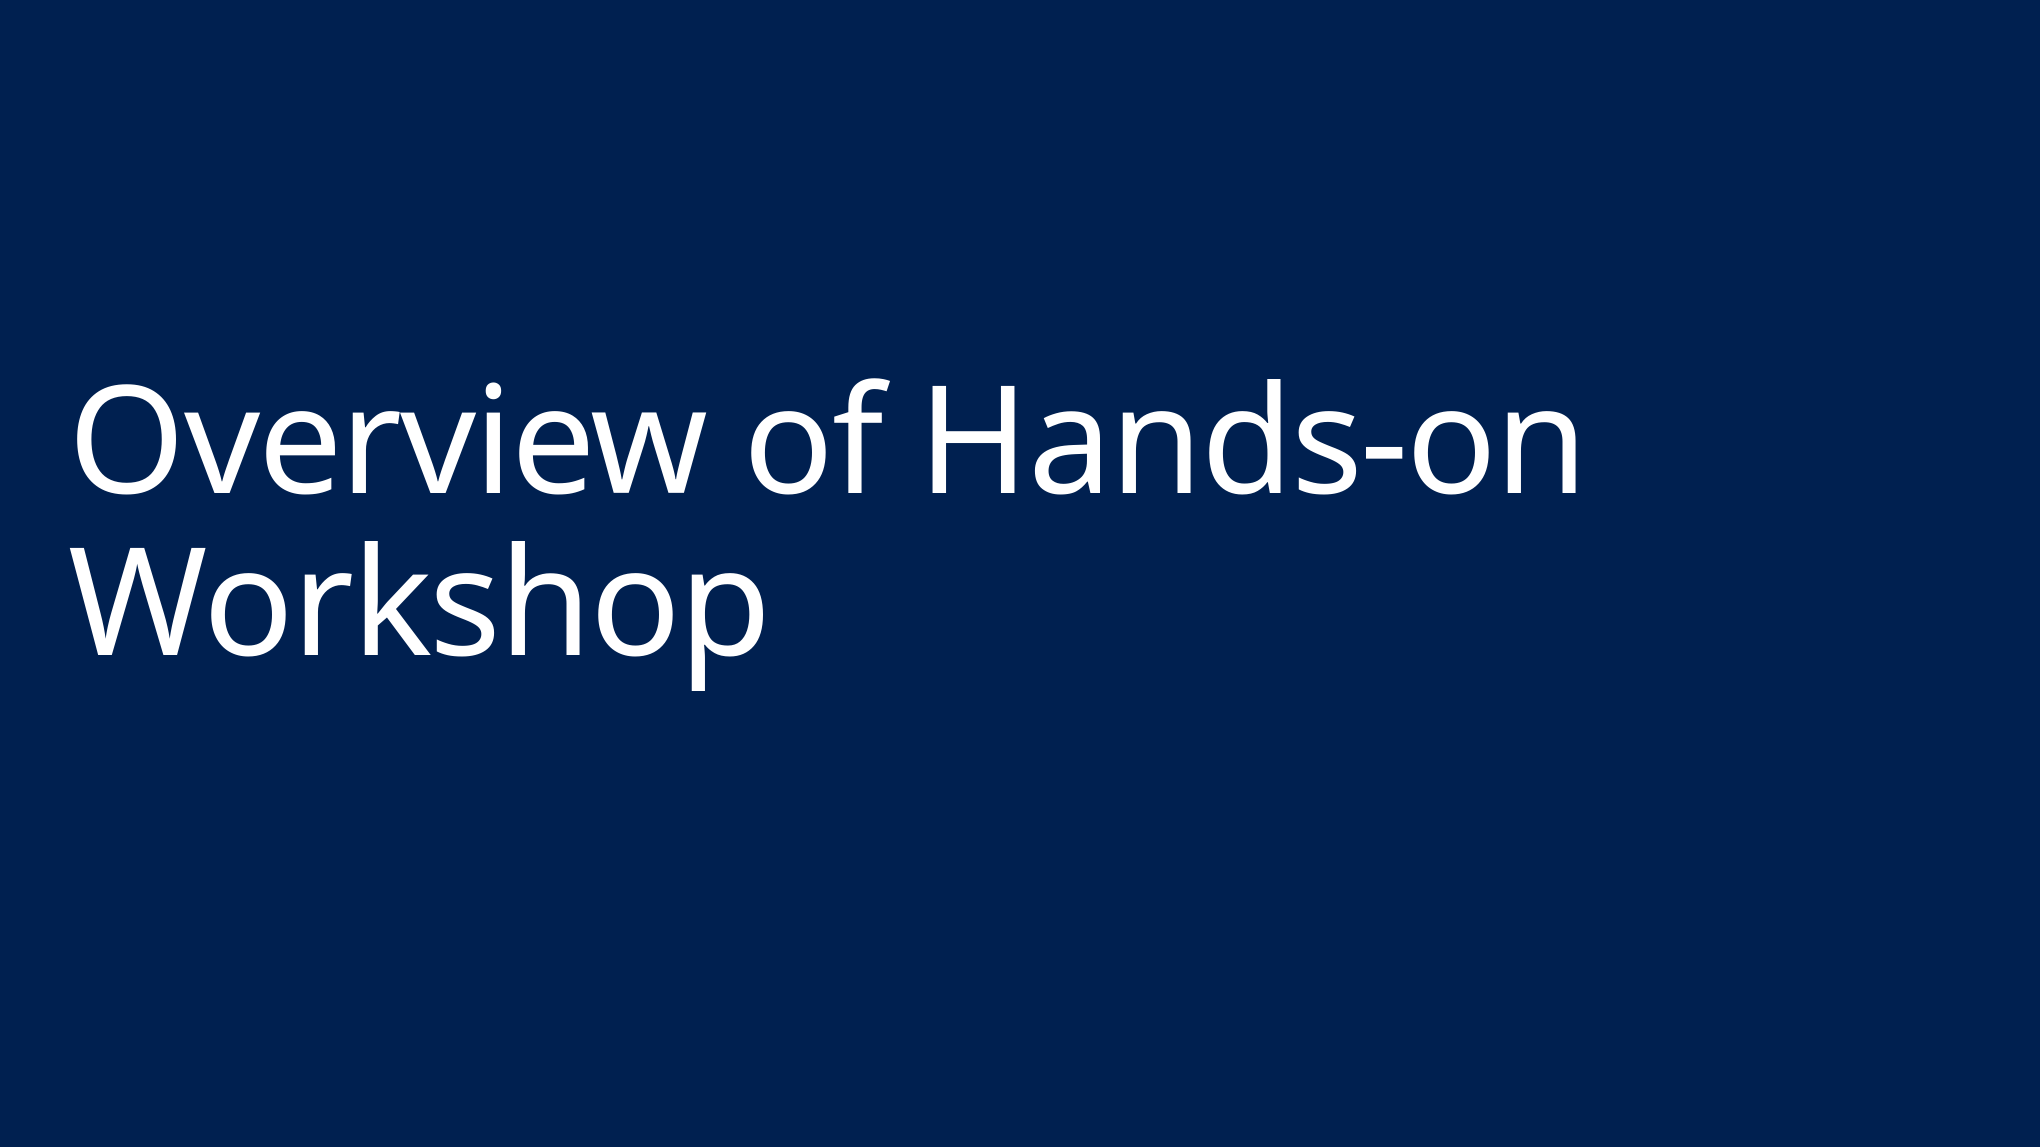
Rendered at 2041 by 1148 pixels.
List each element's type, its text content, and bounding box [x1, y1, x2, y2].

title Overview of Hands-on Workshop [45, 348, 1996, 707]
